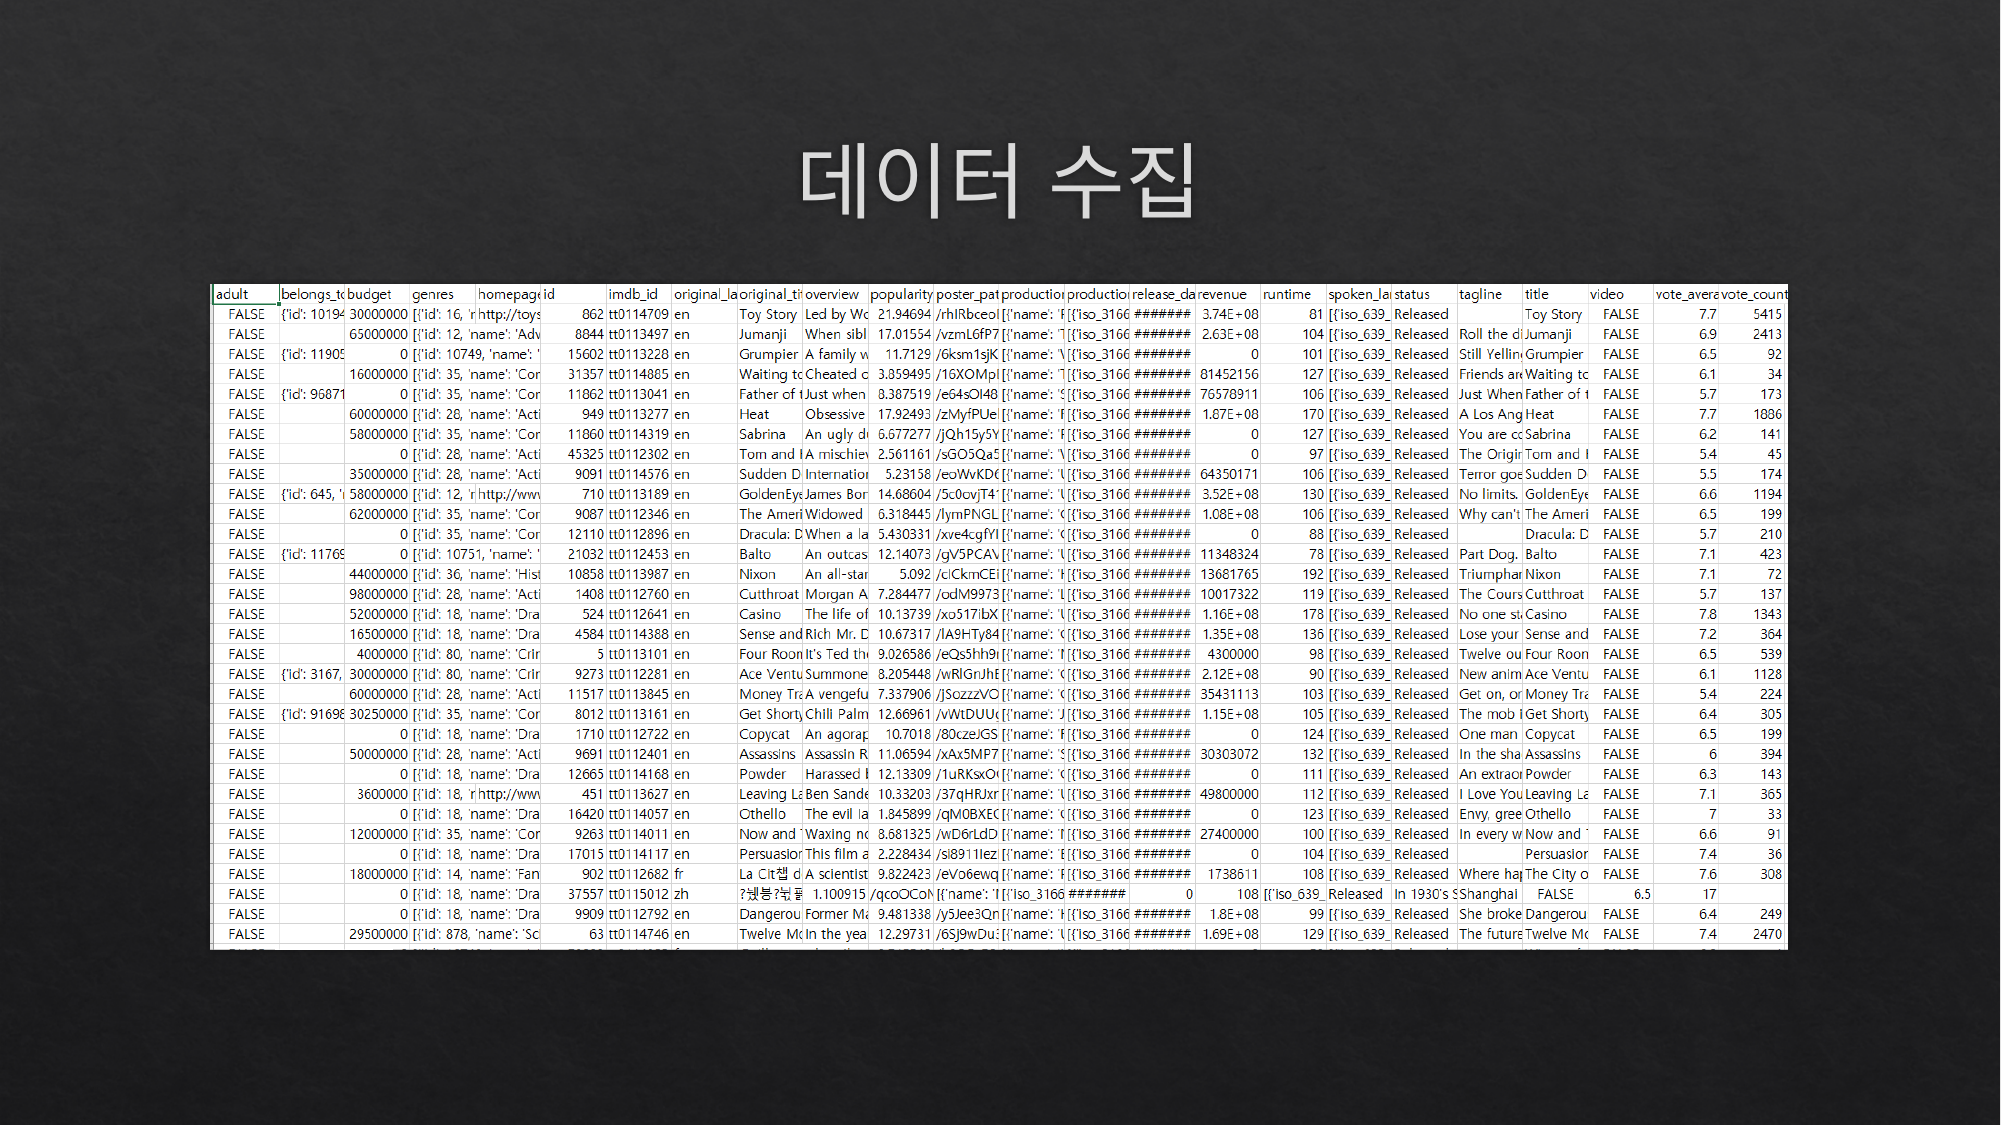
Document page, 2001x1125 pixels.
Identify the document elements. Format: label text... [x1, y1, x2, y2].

title 데이터 수집 [149, 99, 1849, 260]
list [210, 283, 1788, 951]
